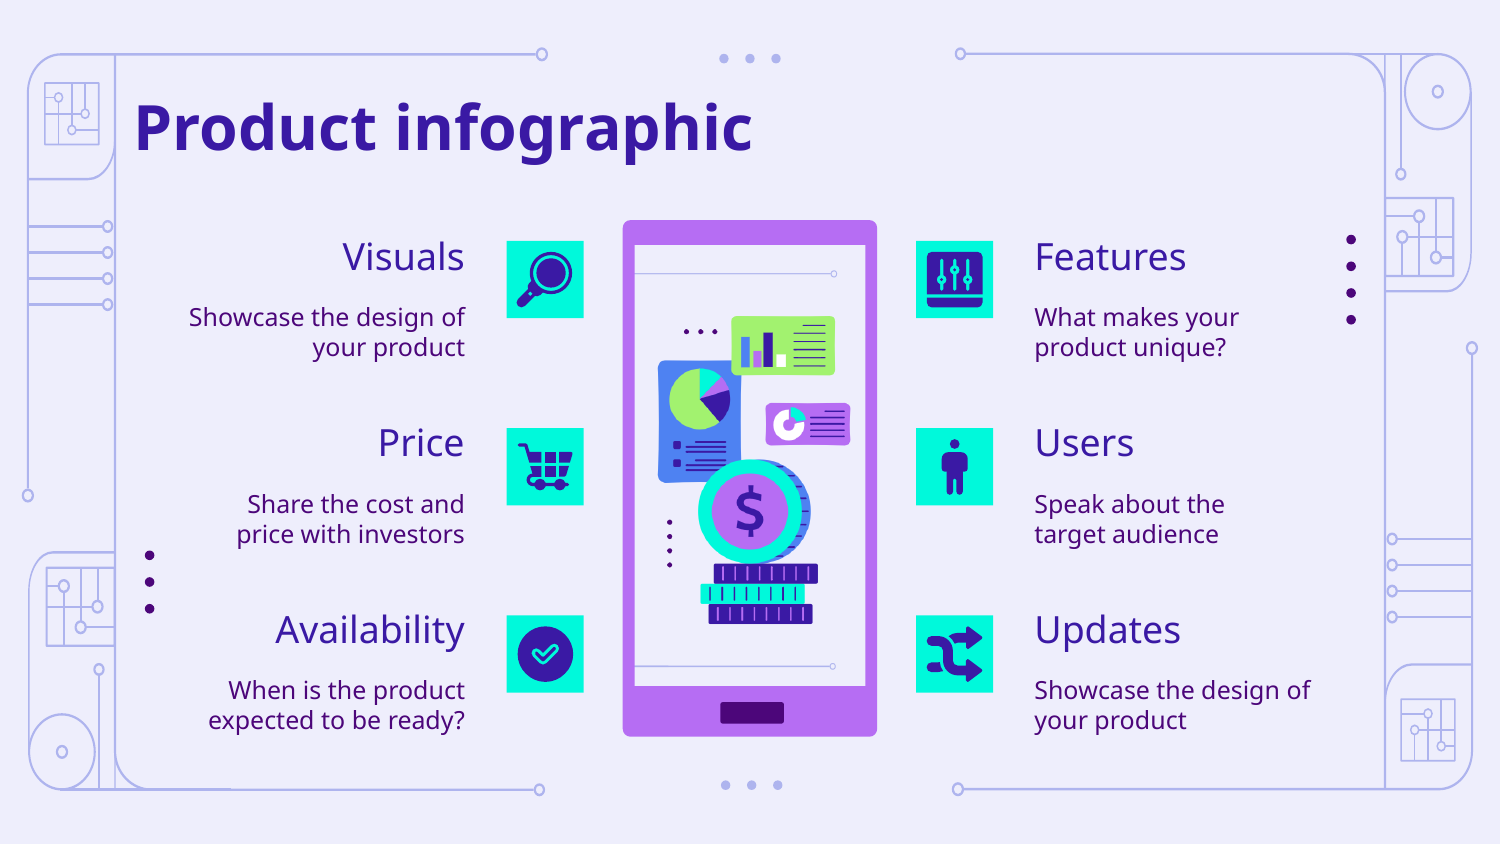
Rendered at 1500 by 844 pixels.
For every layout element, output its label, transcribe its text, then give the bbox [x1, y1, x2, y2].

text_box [926, 251, 983, 308]
text_box Showcase the design of your product [173, 286, 481, 364]
text_box [916, 428, 994, 506]
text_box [515, 251, 575, 308]
text_box [506, 615, 584, 693]
text_box Availability [173, 592, 480, 666]
text_box Visuals [173, 220, 480, 294]
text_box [517, 626, 574, 683]
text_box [926, 626, 983, 683]
text_box [916, 240, 994, 319]
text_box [622, 219, 878, 737]
text_box Showcase the design of your product [1019, 666, 1327, 737]
text_box [506, 428, 584, 506]
text_box Speak about the target audience [1019, 480, 1327, 551]
text_box Share the cost and price with investors [173, 473, 481, 551]
title Product infographic [118, 72, 1382, 167]
text_box When is the product expected to be ready? [173, 659, 481, 737]
text_box Updates [1019, 592, 1327, 666]
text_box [941, 438, 968, 495]
text_box [916, 615, 994, 693]
text_box Features [1019, 220, 1327, 294]
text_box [1346, 234, 1357, 325]
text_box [144, 550, 155, 614]
text_box Users [1019, 406, 1327, 480]
text_box [506, 240, 584, 319]
text_box What makes your product unique? [1019, 294, 1327, 364]
picture [634, 245, 866, 687]
text_box Price [173, 406, 480, 480]
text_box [517, 443, 574, 491]
